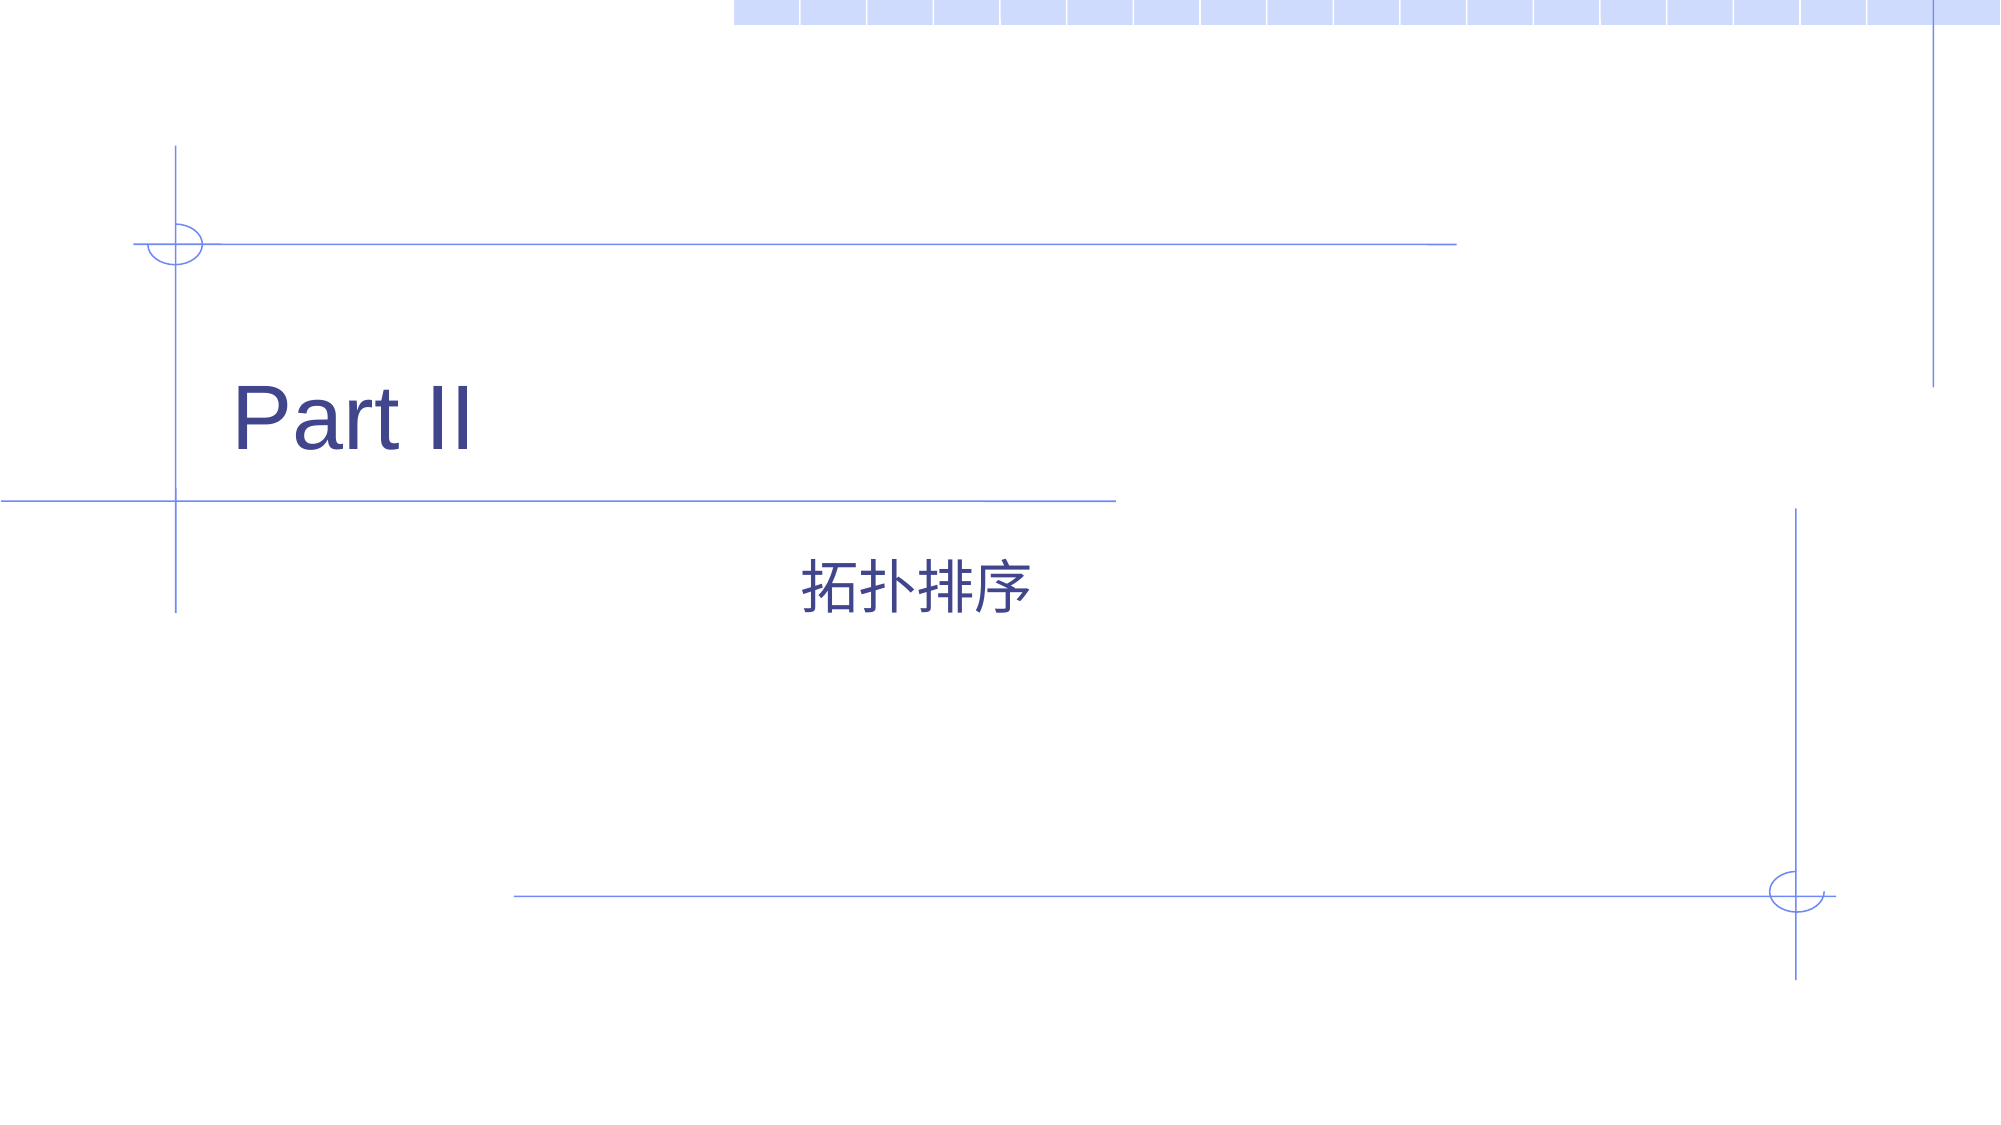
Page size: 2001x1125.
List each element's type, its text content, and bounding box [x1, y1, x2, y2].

subtitle 拓扑排序 [216, 542, 1617, 831]
title Part II [216, 287, 1917, 475]
